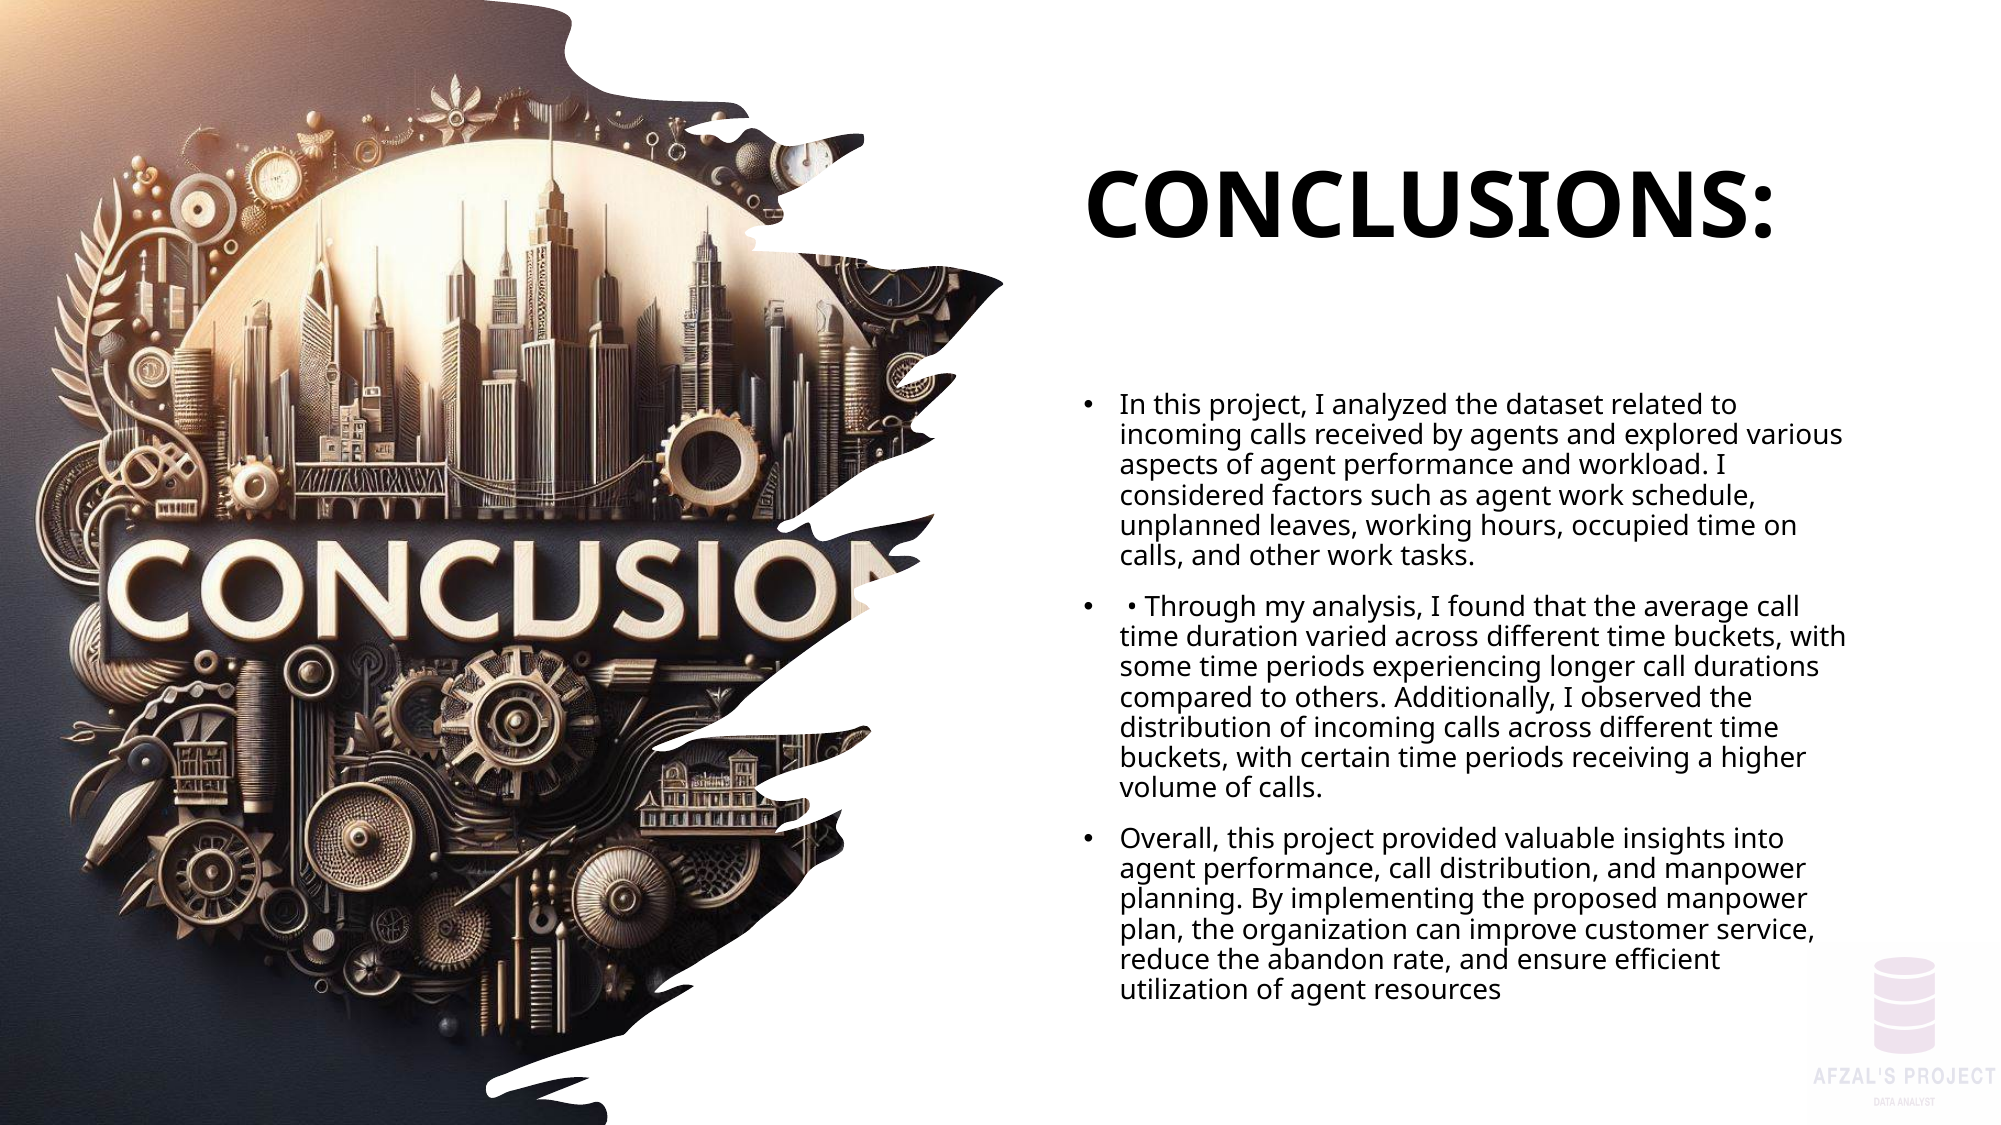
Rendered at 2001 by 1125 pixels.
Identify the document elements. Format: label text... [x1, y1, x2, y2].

title CONCLUSIONS: [1068, 59, 1863, 357]
text_box [1004, 0, 2000, 1125]
list In this project, I analyzed the dataset related to incoming calls received by agents and explored various aspects of agent performance and workload. I considered factors such as agent work schedule, unplanned leaves, working hours, occupied time on calls, and other work tasks. • Through my analysis, I found that the average call time duration varied across different time buckets, with some time periods experiencing longer call durations compared to others. Additionally, I observed the distribution of incoming calls across different time buckets, with certain time periods receiving a higher volume of calls. Overall, this project provided valuable insights into agent performance, call distribution, and manpower planning. By implementing the proposed manpower plan, the organization can improve customer service, reduce the abandon rate, and ensure efficient utilization of agent resources [1068, 382, 1863, 1014]
picture [0, 0, 1004, 1125]
picture [1806, 941, 2000, 1125]
